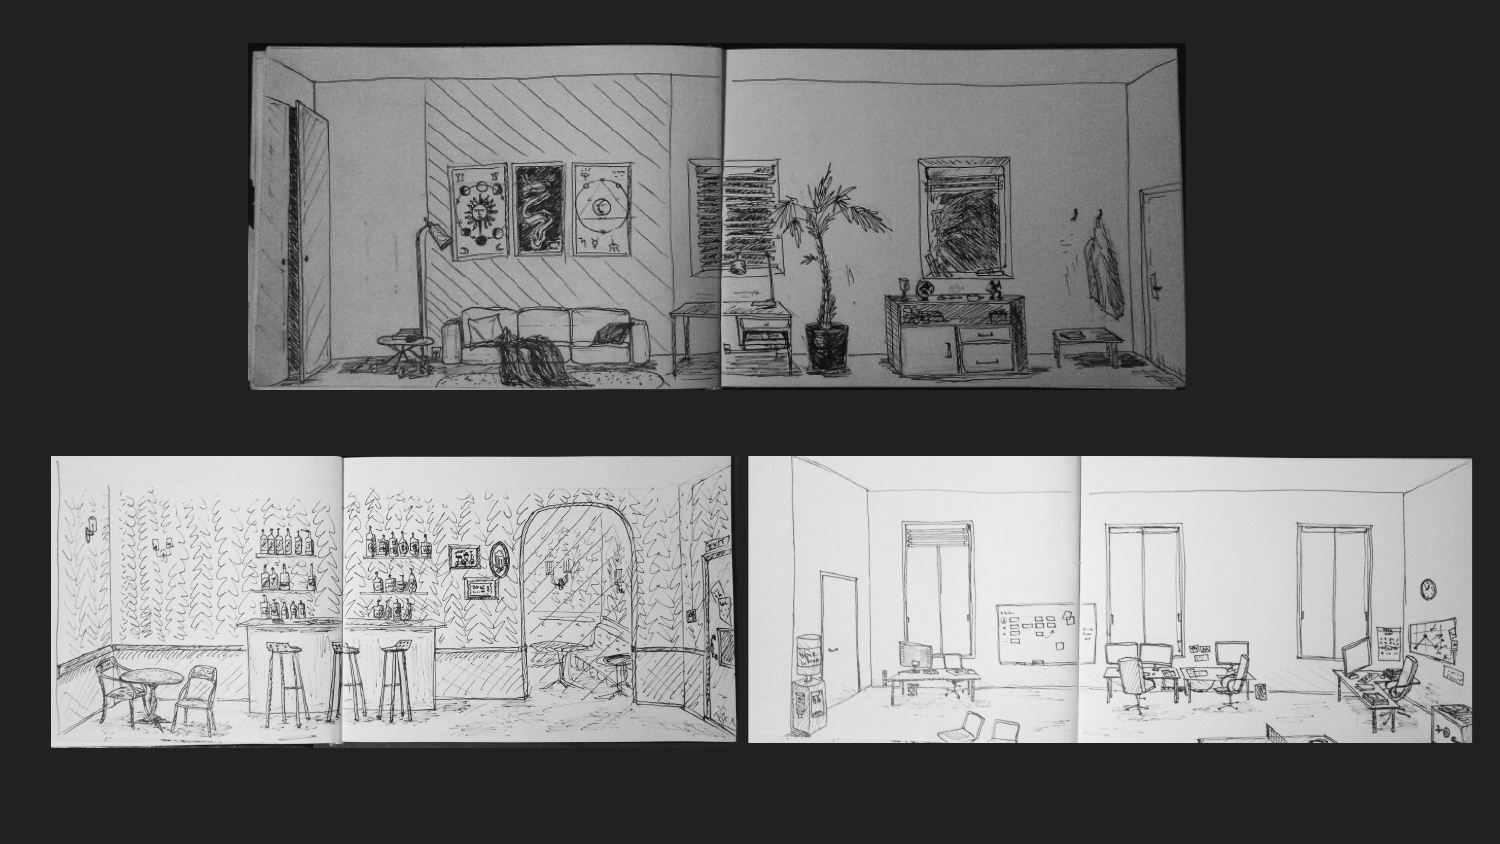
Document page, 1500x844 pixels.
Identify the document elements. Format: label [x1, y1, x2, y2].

picture [247, 43, 1186, 390]
picture [748, 456, 1473, 744]
picture [50, 456, 739, 748]
